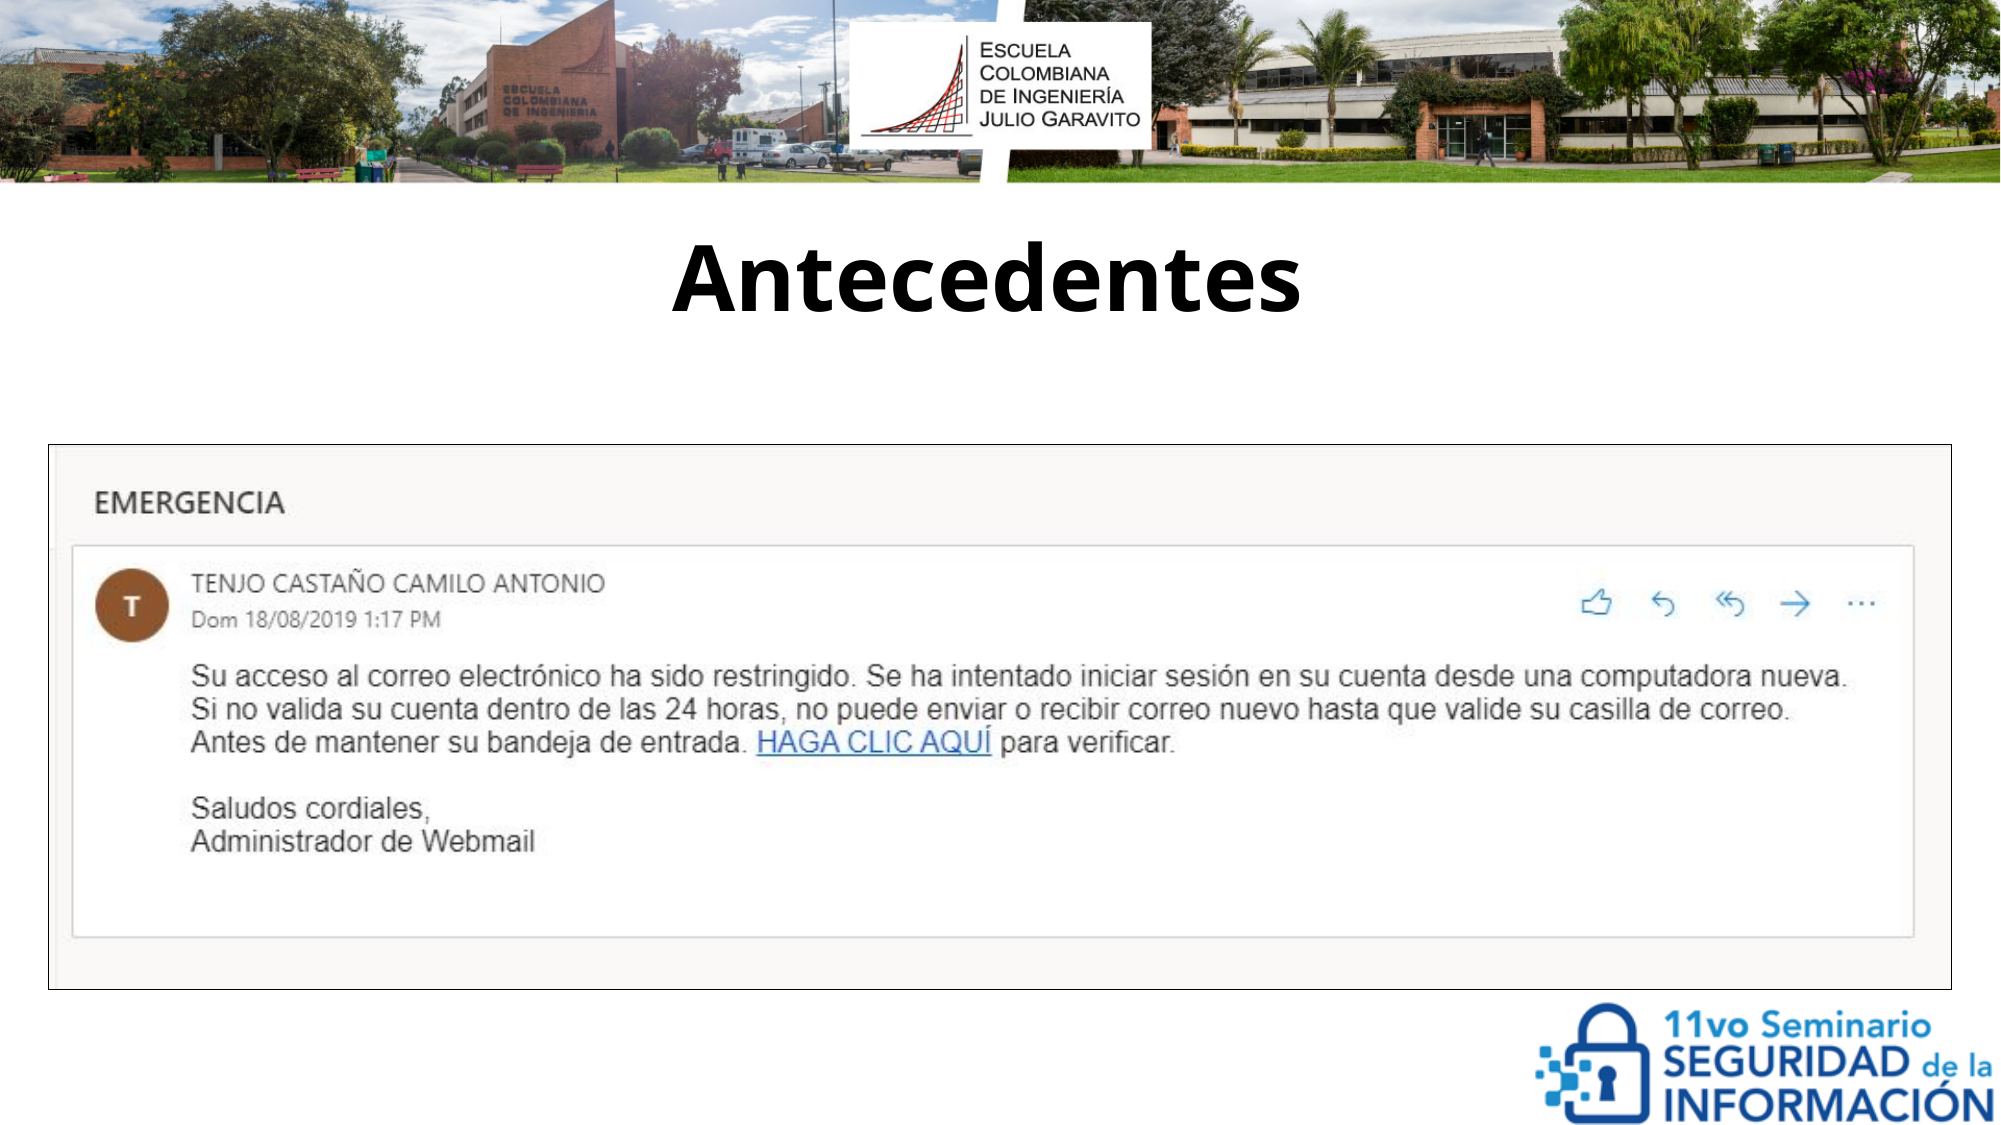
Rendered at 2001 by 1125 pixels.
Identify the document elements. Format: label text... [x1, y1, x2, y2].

title Antecedentes [137, 173, 1863, 391]
picture [0, 0, 2001, 1125]
